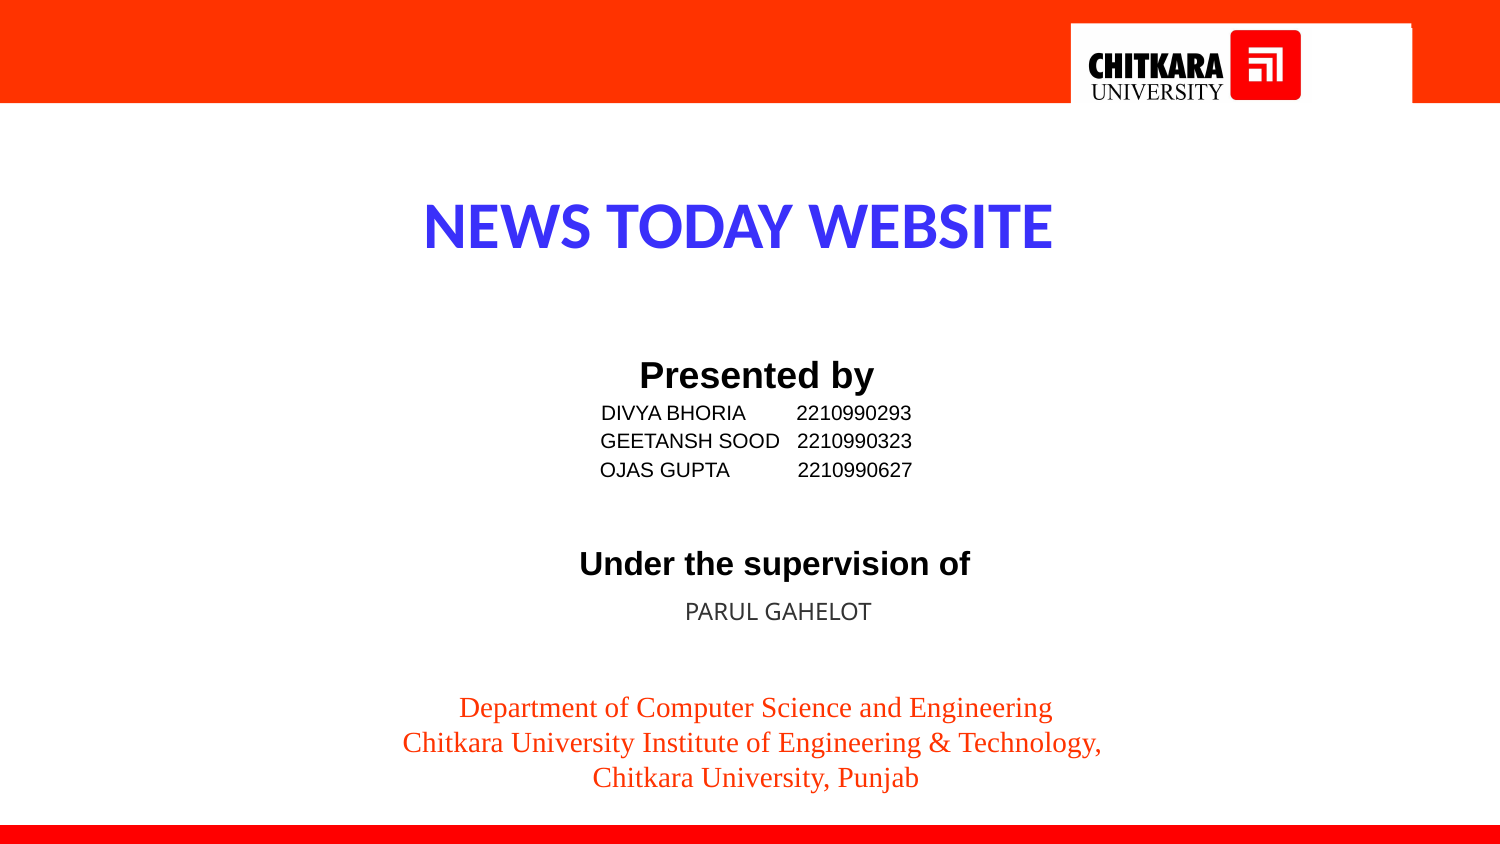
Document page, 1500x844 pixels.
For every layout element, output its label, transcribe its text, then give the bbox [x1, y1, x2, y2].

text_box Department of Computer Science and Engineering Chitkara University Institute of Engineering & Technology, Chitkara University, Punjab [324, 681, 1188, 844]
picture [1074, 28, 1312, 103]
text_box NEWS TODAY WEBSITE [201, 147, 1277, 300]
text_box Under the supervision of PARUL GAHELOT [425, 515, 1125, 677]
text_box Presented by DIVYA BHORIA 2210990293 GEETANSH SOOD 2210990323 OJAS GUPTA 2210990627 [424, 320, 1088, 582]
